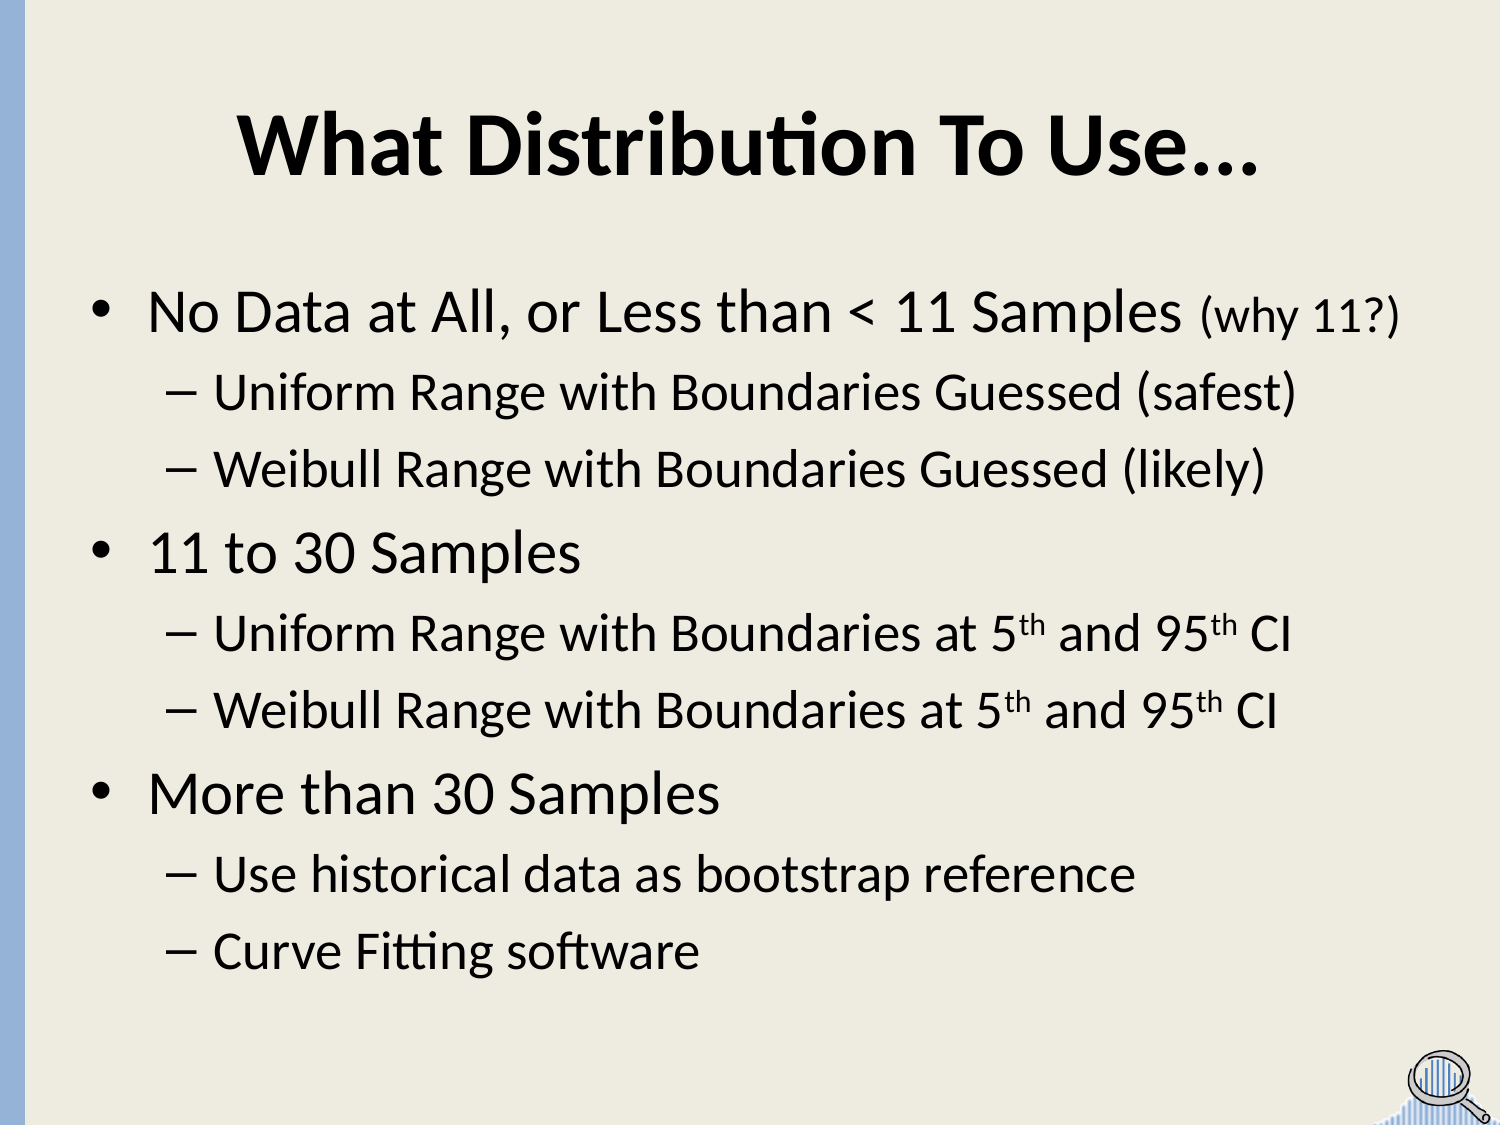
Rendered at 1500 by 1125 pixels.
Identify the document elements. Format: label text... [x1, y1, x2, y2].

list No Data at All, or Less than < 11 Samples (why 11?) Uniform Range with Boundaries Guessed (safest) Weibull Range with Boundaries Guessed (likely) 11 to 30 Samples Uniform Range with Boundaries at 5th and 95th CI Weibull Range with Boundaries at 5th and 95th CI More than 30 Samples Use historical data as bootstrap reference Curve Fitting software [75, 262, 1425, 1005]
picture [1374, 1046, 1500, 1125]
title What Distribution To Use... [75, 45, 1425, 233]
